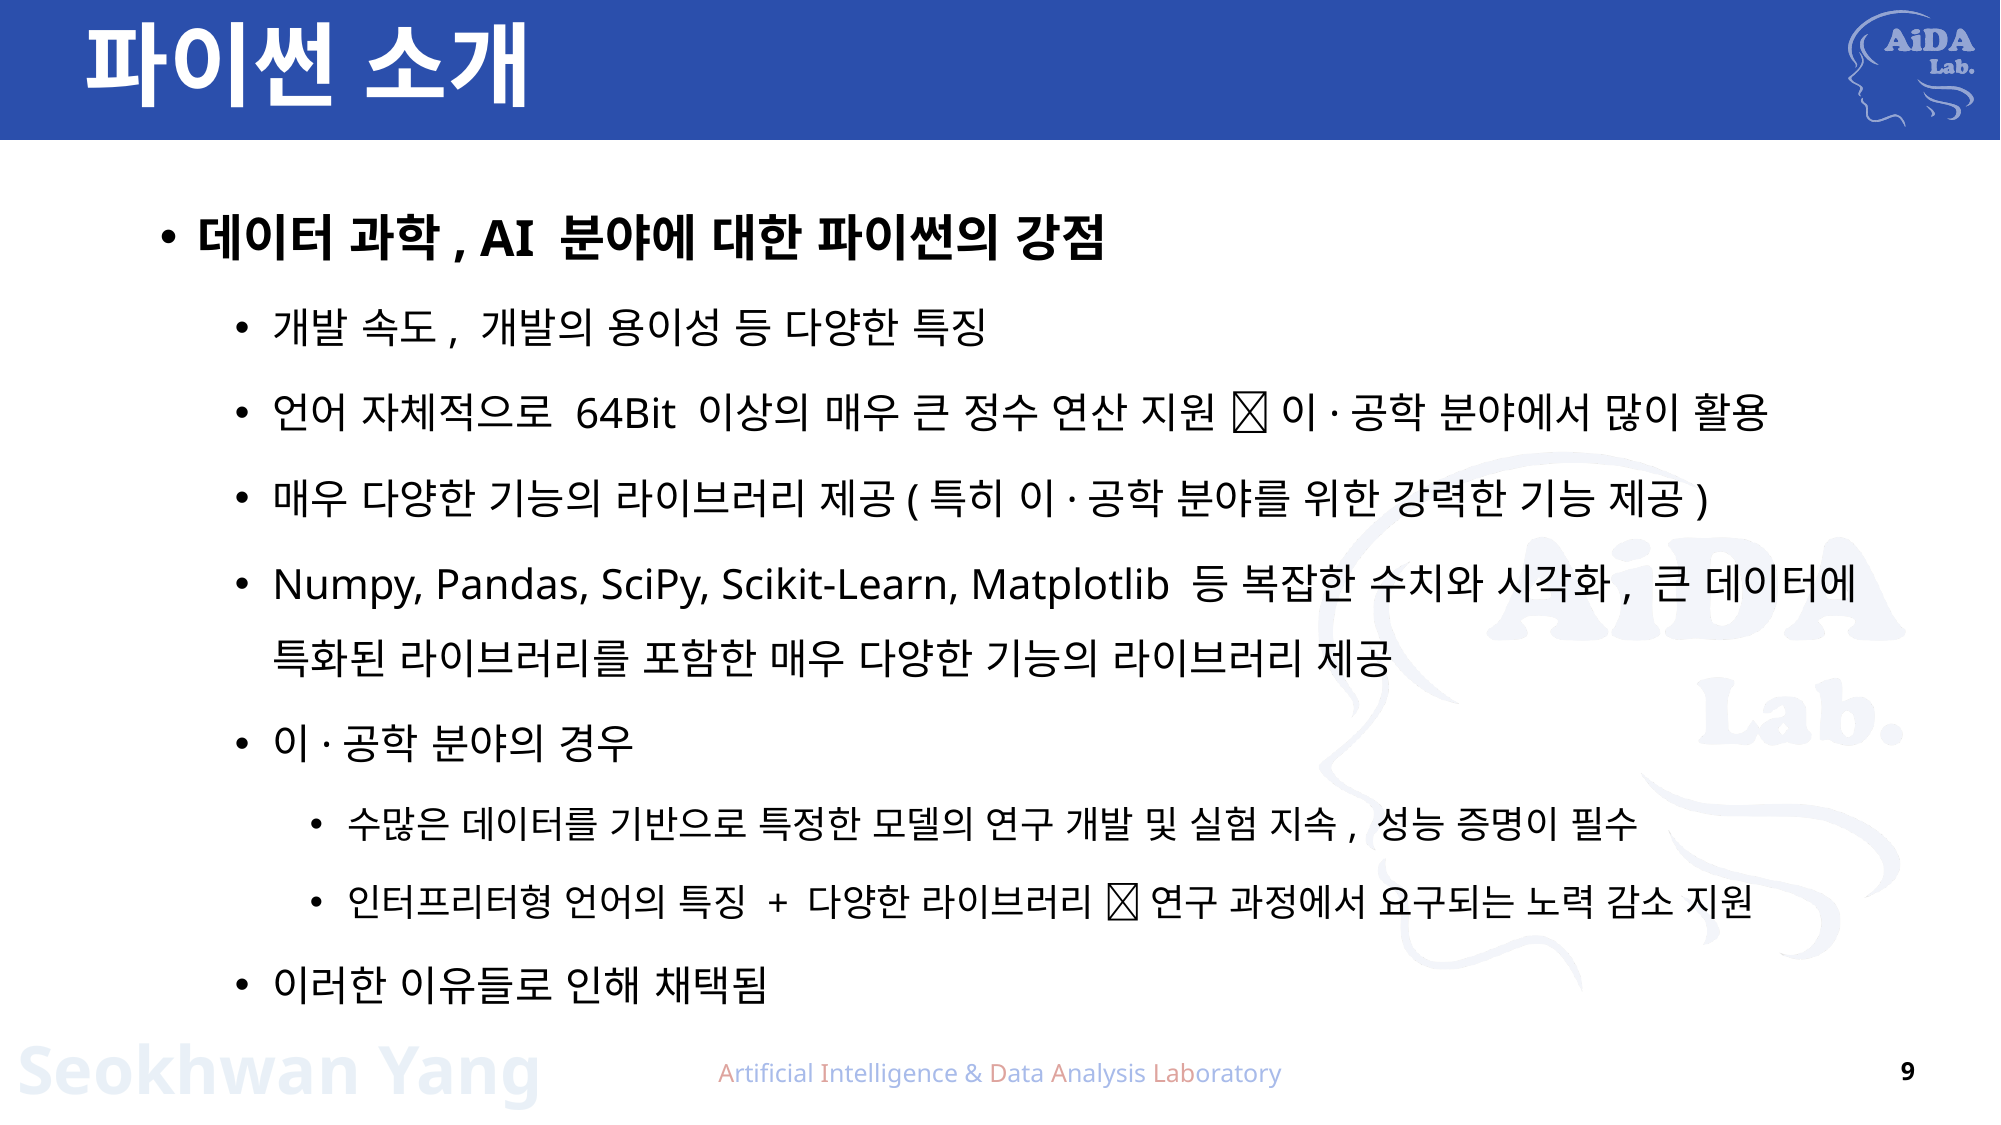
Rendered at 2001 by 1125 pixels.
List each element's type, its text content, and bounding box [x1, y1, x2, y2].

list 데이터 과학, AI 분야에 대한 파이썬의 강점 개발 속도, 개발의 용이성 등 다양한 특징 언어 자체적으로 64Bit 이상의 매우 큰 정수 연산 지원  이·공학 분야에서 많이 활용 매우 다양한 기능의 라이브러리 제공(특히 이·공학 분야를 위한 강력한 기능 제공) Numpy, Pandas, SciPy, Scikit-Learn, Matplotlib 등 복잡한 수치와 시각화, 큰 데이터에 특화된 라이브러리를 포함한 매우 다양한 기능의 라이브러리 제공 이·공학 분야의 경우 수많은 데이터를 기반으로 특정한 모델의 연구 개발 및 실험 지속, 성능 증명이 필수 인터프리터형 언어의 특징 + 다양한 라이브러리  연구 과정에서 요구되는 노력 감소 지원 이러한 이유들로 인해 채택됨 [69, 168, 1930, 1019]
title 파이썬 소개 [69, 7, 1823, 133]
footer Artificial Intelligence & Data Analysis Laboratory [662, 1042, 1338, 1103]
slide_number 9 [1412, 1042, 1930, 1103]
picture [1842, 7, 1980, 133]
